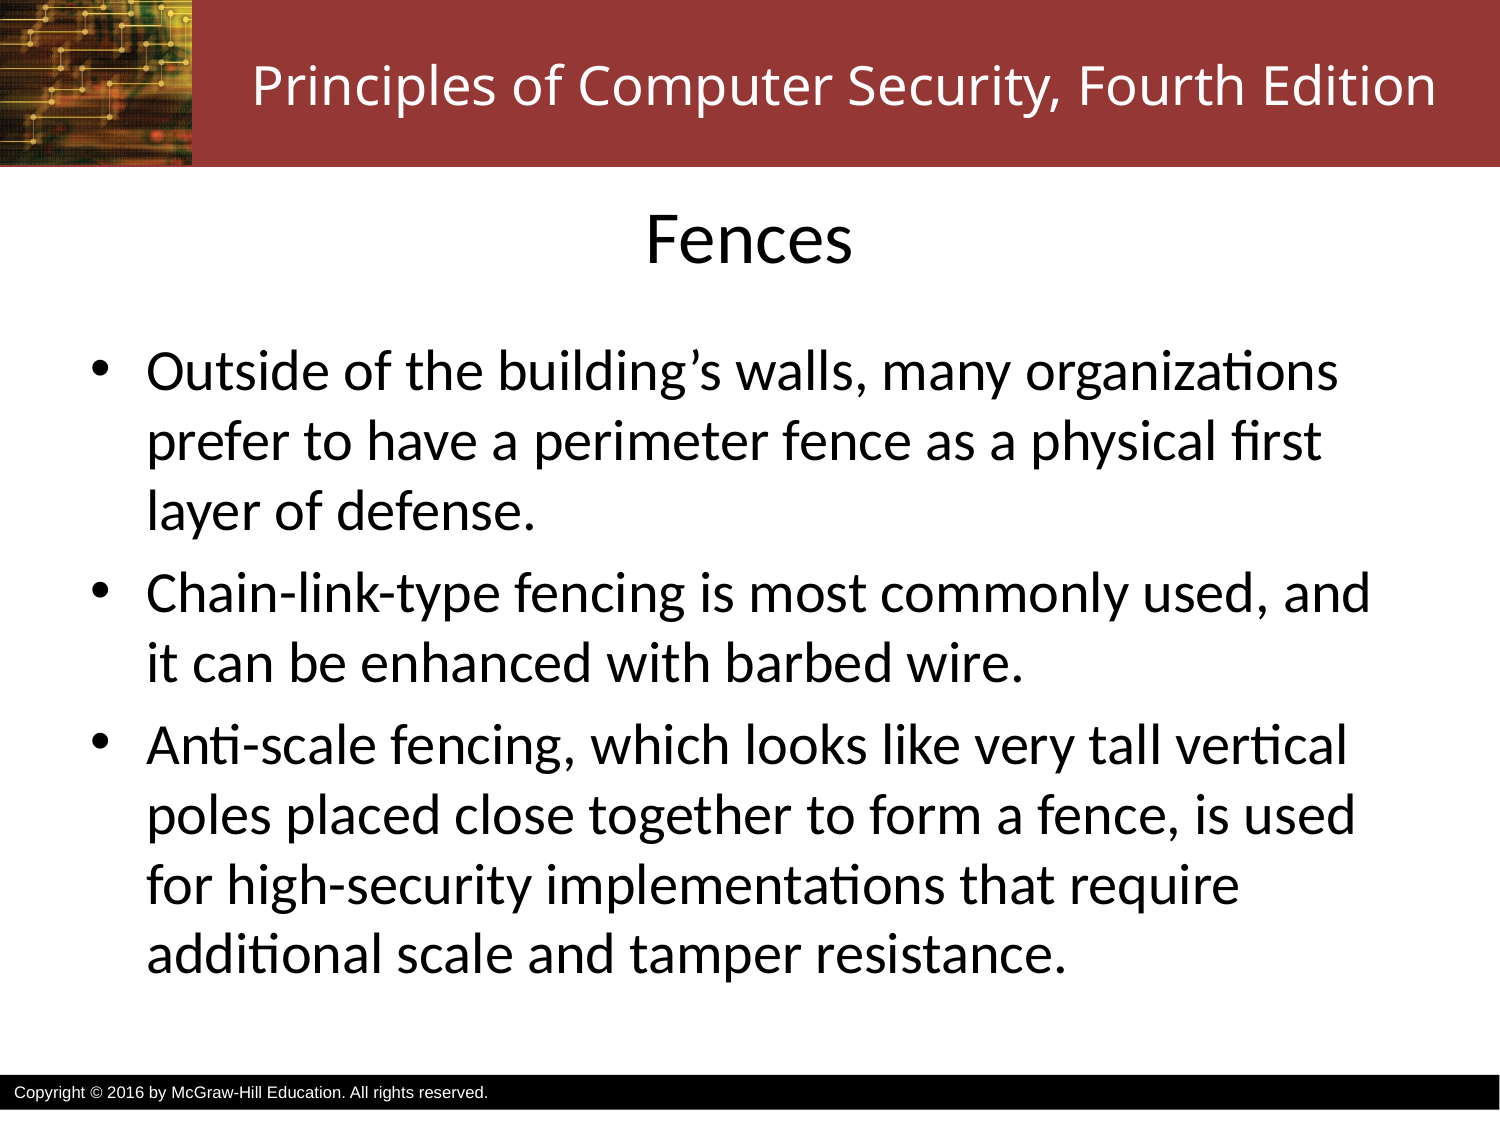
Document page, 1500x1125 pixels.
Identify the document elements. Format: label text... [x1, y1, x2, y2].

picture [0, 0, 192, 165]
list Outside of the building’s walls, many organizations prefer to have a perimeter fence as a physical first layer of defense. Chain-link-type fencing is most commonly used, and it can be enhanced with barbed wire. Anti-scale fencing, which looks like very tall vertical poles placed close together to form a fence, is used for high-security implementations that require additional scale and tamper resistance. [75, 324, 1425, 1005]
title Fences [75, 181, 1425, 324]
